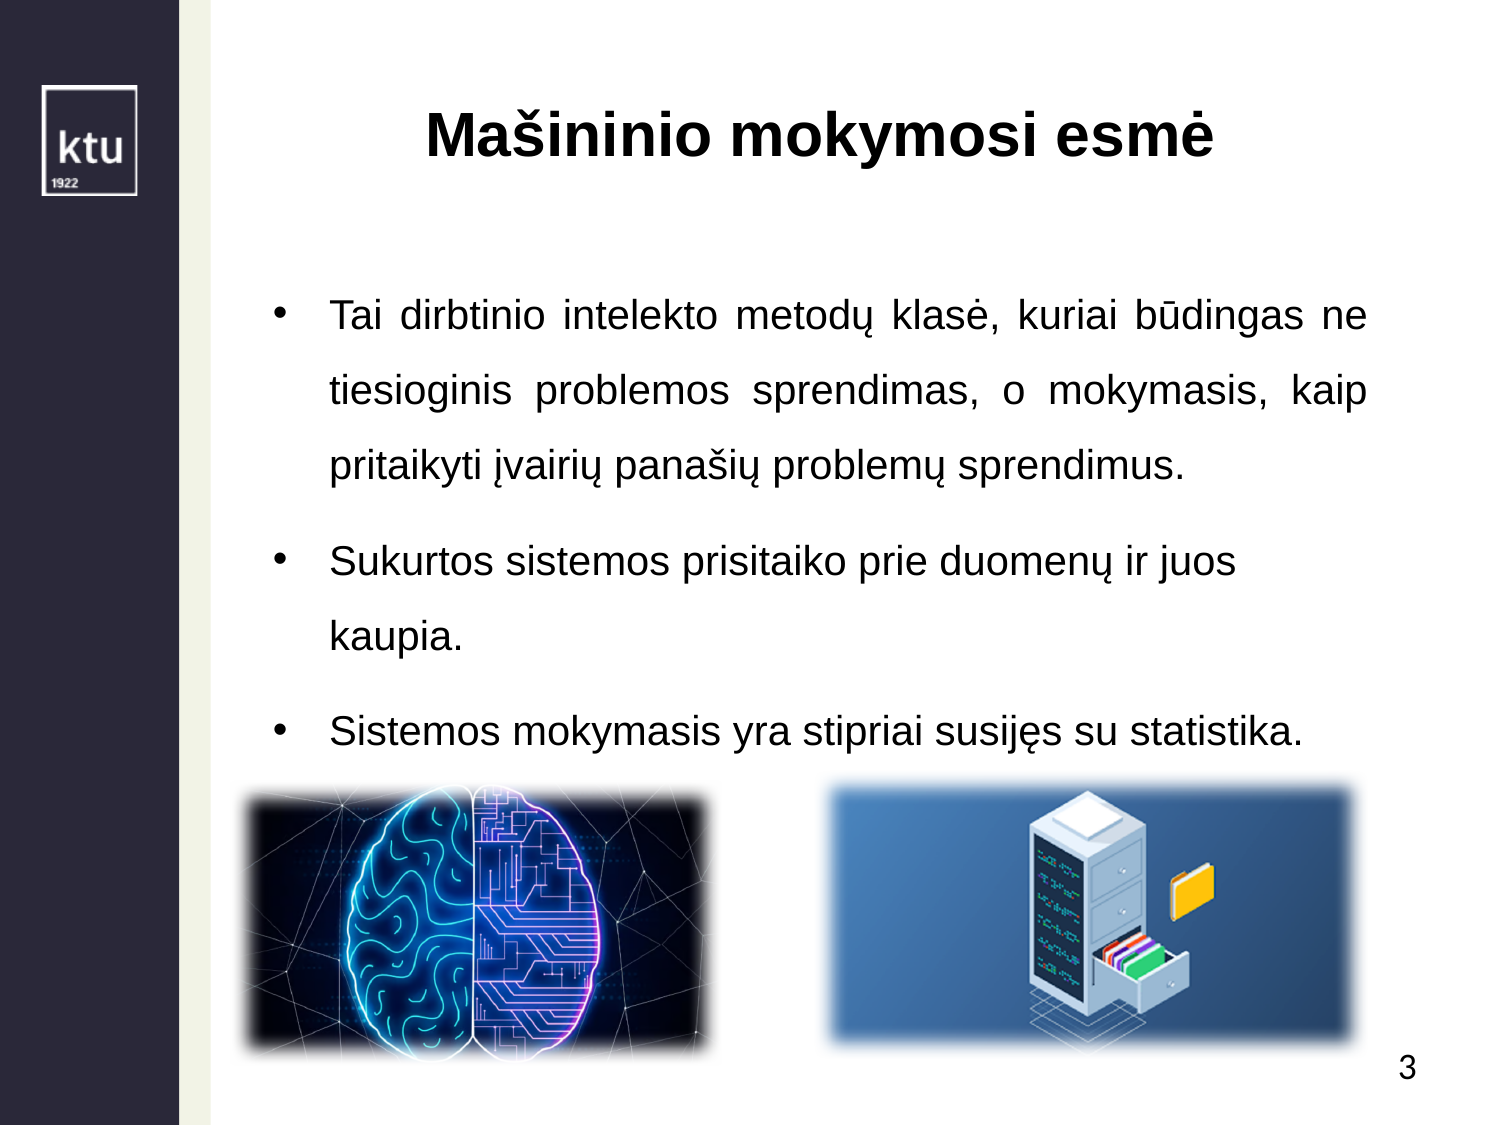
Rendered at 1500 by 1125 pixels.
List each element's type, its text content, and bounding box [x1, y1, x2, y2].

list Mašininio mokymosi esmė [272, 99, 1384, 213]
list Tai dirbtinio intelekto metodų klasė, kuriai būdingas ne tiesioginis problemos sprendimas, o mokymasis, kaip pritaikyti įvairių panašių problemų sprendimus. Sukurtos sistemos prisitaiko prie duomenų ir juos kaupia. Sistemos mokymasis yra stipriai susijęs su statistika. [272, 262, 1384, 986]
picture [813, 769, 1369, 1060]
picture [229, 780, 723, 1066]
text_box 3 [1383, 1035, 1500, 1095]
